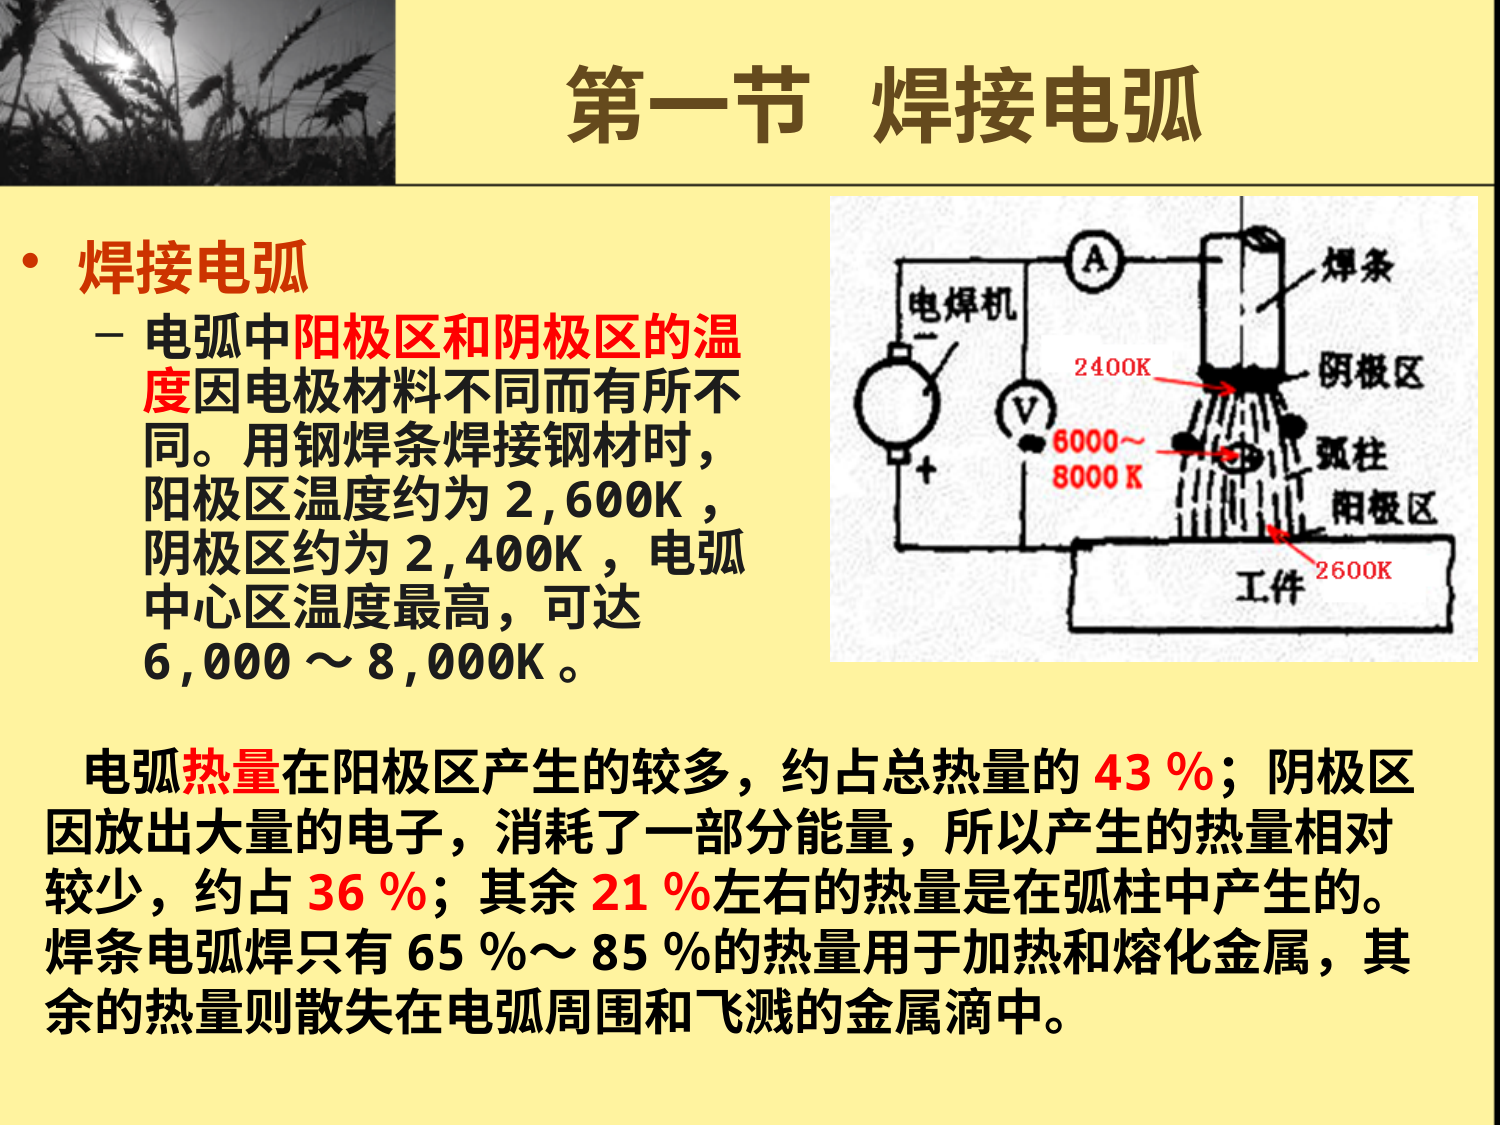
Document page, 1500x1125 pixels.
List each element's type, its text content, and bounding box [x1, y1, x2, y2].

picture [0, 0, 1500, 1125]
text_box 电弧热量在阳极区产生的较多，约占总热量的43％；阴极区因放出大量的电子，消耗了一部分能量，所以产生的热量相对较少，约占36％；其余21％左右的热量是在弧柱中产生的。焊条电弧焊只有65％～85％的热量用于加热和熔化金属，其余的热量则散失在电弧周围和飞溅的金属滴中。 [29, 732, 1453, 1048]
list 焊接电弧 电弧中阳极区和阴极区的温度因电极材料不同而有所不同。用钢焊条焊接钢材时，阳极区温度约为2,600K，阴极区约为2,400K，电弧中心区温度最高，可达6,000～8,000K。 [5, 231, 798, 681]
text_box 第一节 焊接电弧 [549, 45, 1329, 161]
